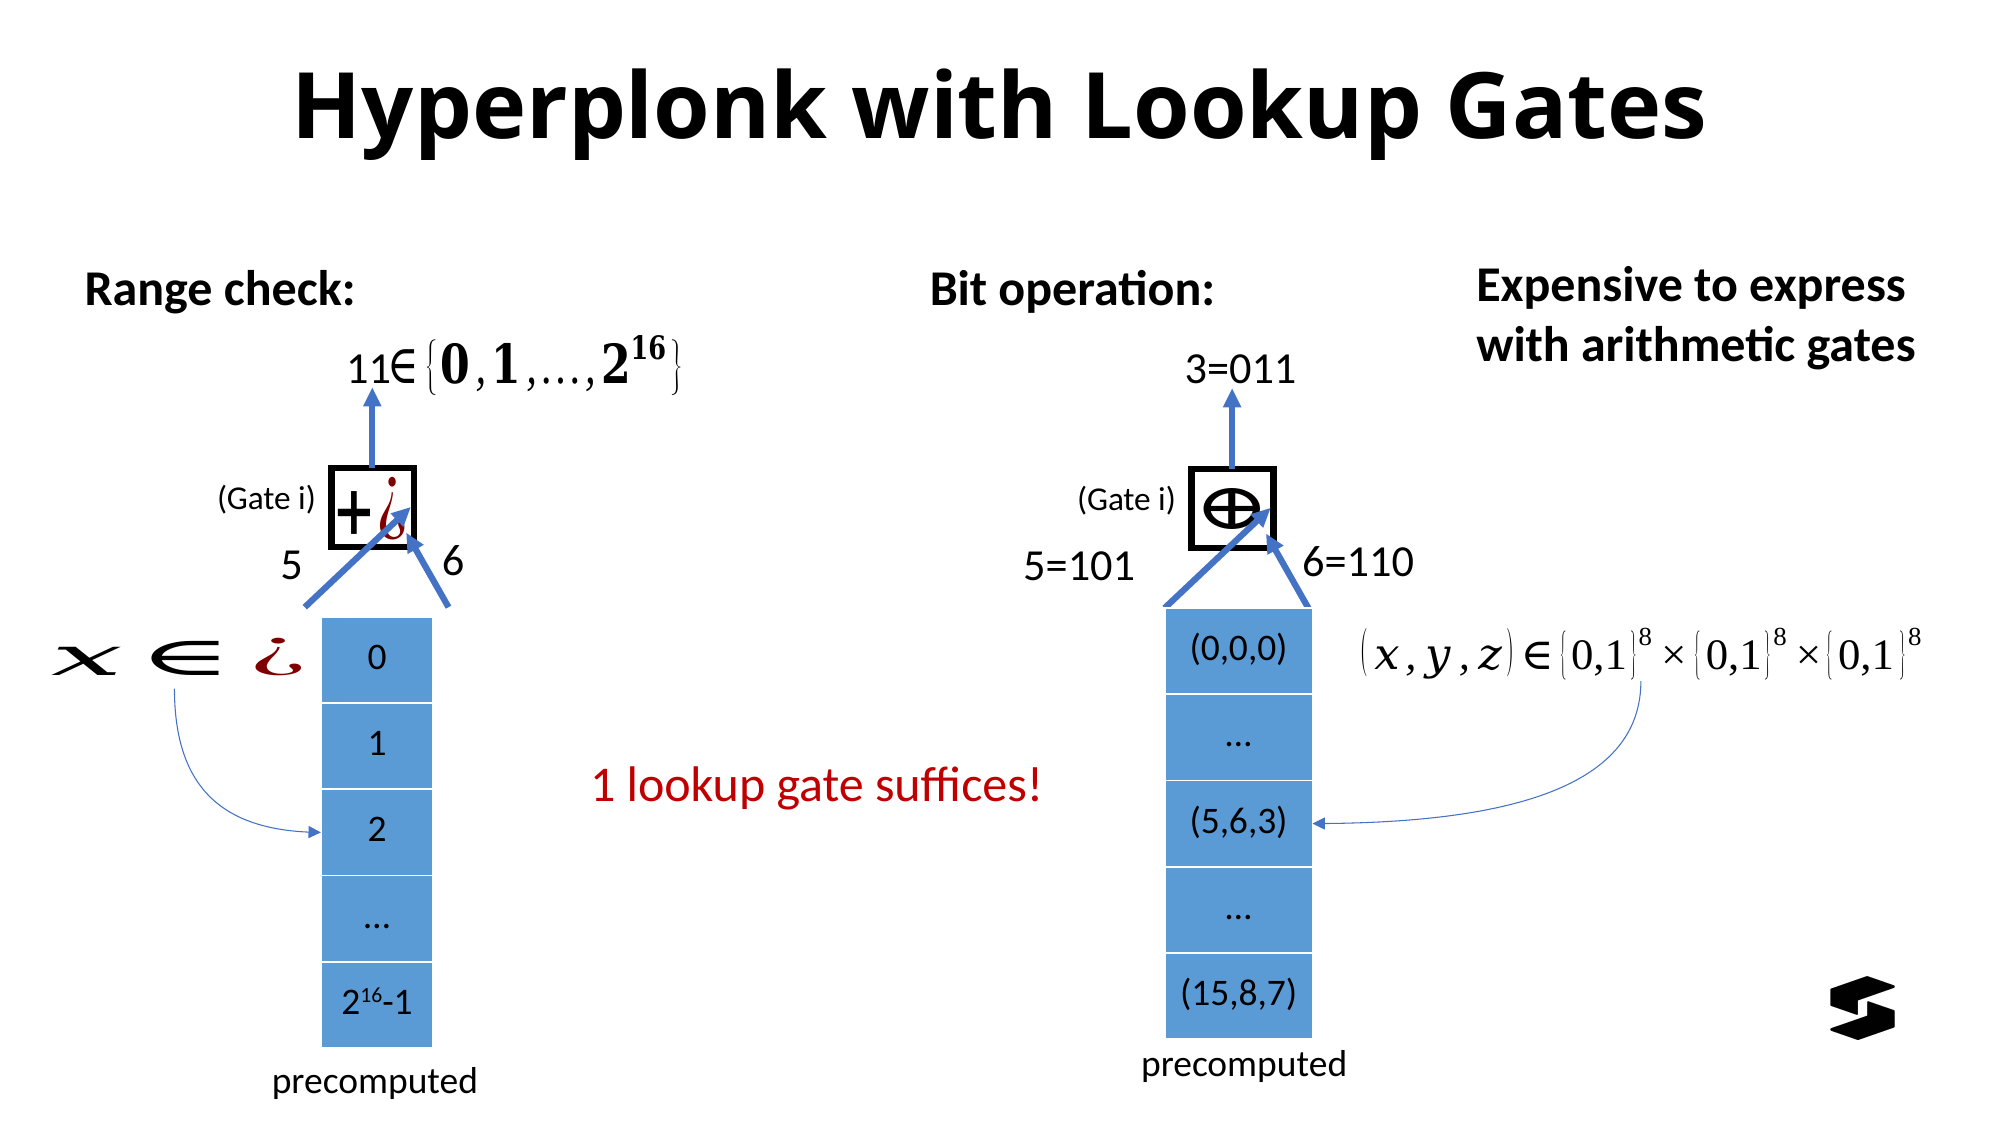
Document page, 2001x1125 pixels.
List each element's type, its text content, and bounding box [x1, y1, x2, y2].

table_cell 216-1 [322, 963, 432, 1047]
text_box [43, 628, 321, 833]
table_cell … [1166, 868, 1312, 952]
text_box Range check: [69, 248, 371, 323]
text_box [1169, 332, 1313, 470]
table_header 0 [322, 618, 432, 702]
table_cell (15,8,7) [1166, 954, 1312, 1031]
table_cell 1 [322, 704, 432, 788]
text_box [1007, 469, 1430, 609]
picture [1805, 951, 1920, 1065]
table_cell … [322, 876, 432, 961]
text_box 1 lookup gate suffices! [575, 744, 1070, 819]
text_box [406, 532, 449, 608]
text_box precomputed [257, 1048, 498, 1108]
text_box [304, 532, 346, 608]
text_box Bit operation: [914, 247, 1231, 323]
text_box (Gate i) [202, 468, 332, 524]
text_box precomputed [1126, 1031, 1378, 1092]
table_header (0,0,0) [1166, 609, 1312, 693]
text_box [1312, 620, 1922, 824]
text_box 11 [331, 332, 406, 401]
table_cell … [1166, 695, 1312, 780]
table_cell 2 [322, 790, 432, 875]
table_cell (5,6,3) [1166, 781, 1312, 866]
text_box Expensive to express with arithmetic gates [1461, 243, 1933, 379]
text_box 6 [427, 524, 480, 593]
text_box 5 [265, 528, 318, 597]
title Hyperplonk with Lookup Gates [0, 0, 2000, 218]
